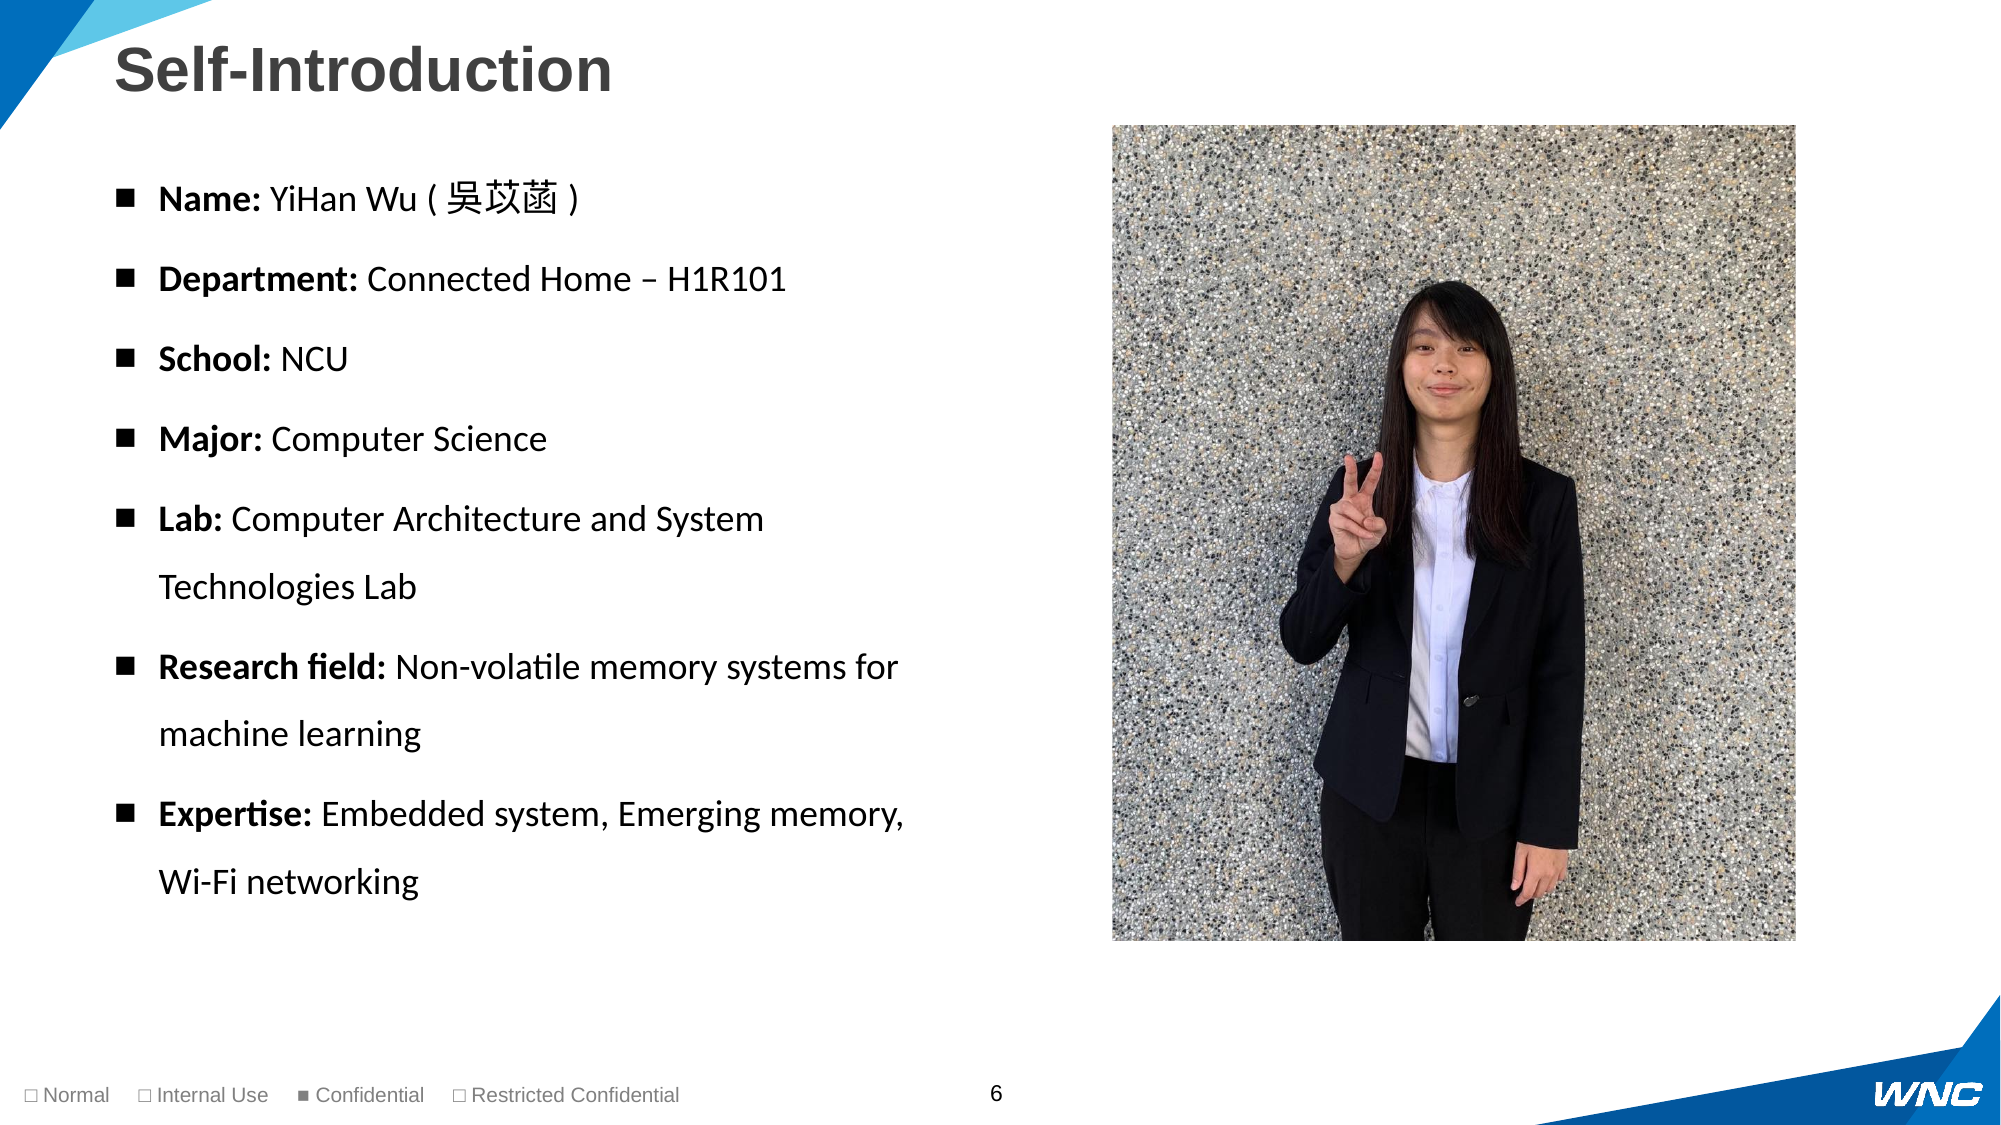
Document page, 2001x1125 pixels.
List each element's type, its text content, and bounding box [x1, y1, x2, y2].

picture [1112, 125, 1797, 942]
title Self-Introduction [99, 29, 1901, 101]
picture [1863, 1070, 1994, 1118]
text_box Name: YiHan Wu (吳苡菡) Department: Connected Home – H1R101 School: NCU Major: Computer Science Lab: Computer Architecture and System Technologies Lab Research field: Non-volatile memory systems for machine learning Expertise: Embedded system, Emerging memory, Wi-Fi networking [99, 144, 959, 910]
